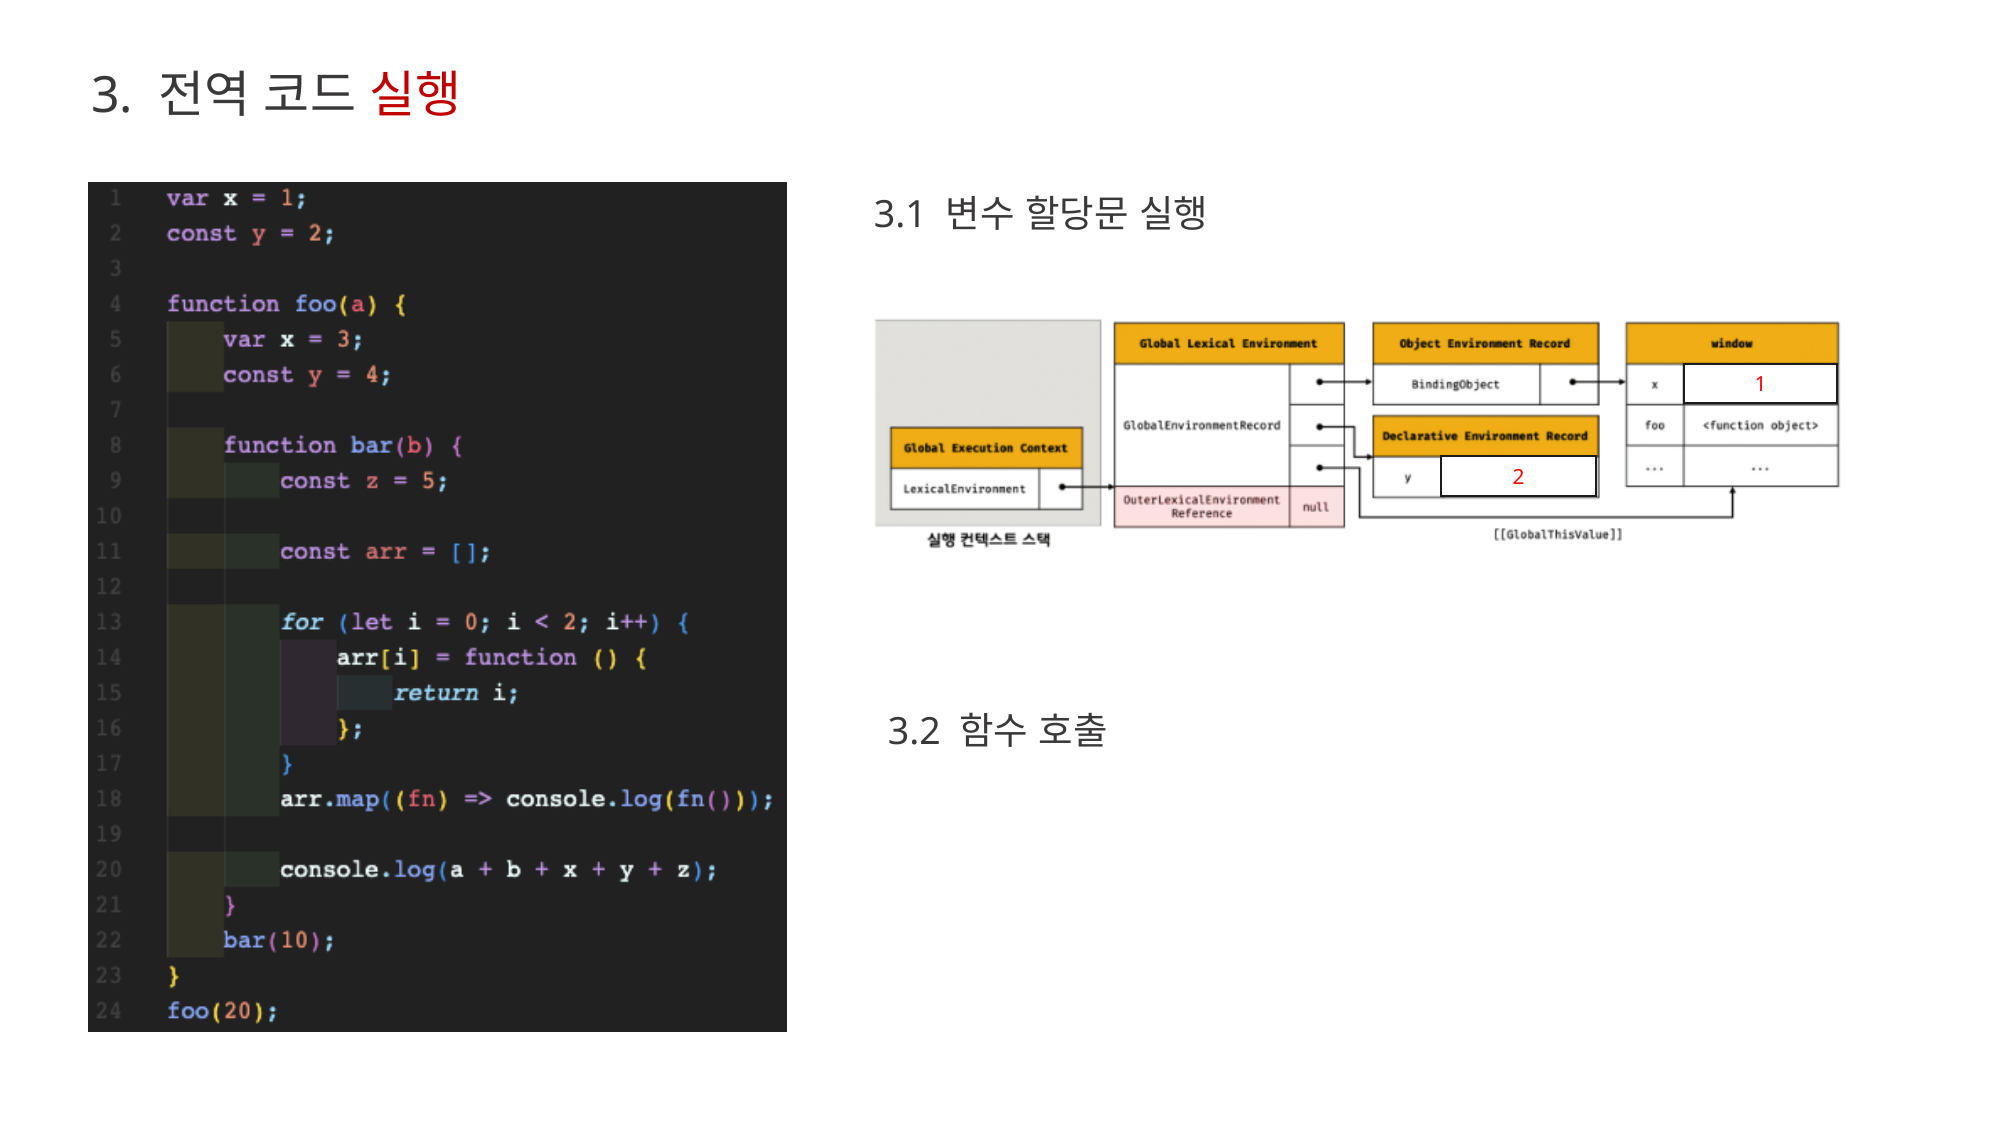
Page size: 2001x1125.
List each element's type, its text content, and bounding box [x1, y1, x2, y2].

picture [873, 309, 1849, 563]
picture [88, 182, 787, 1032]
text_box 3.1 변수 할당문 실행 [859, 182, 1223, 243]
text_box 3. 전역 코드 실행 [76, 55, 477, 130]
text_box 3.2 함수 호출 [873, 699, 1128, 760]
